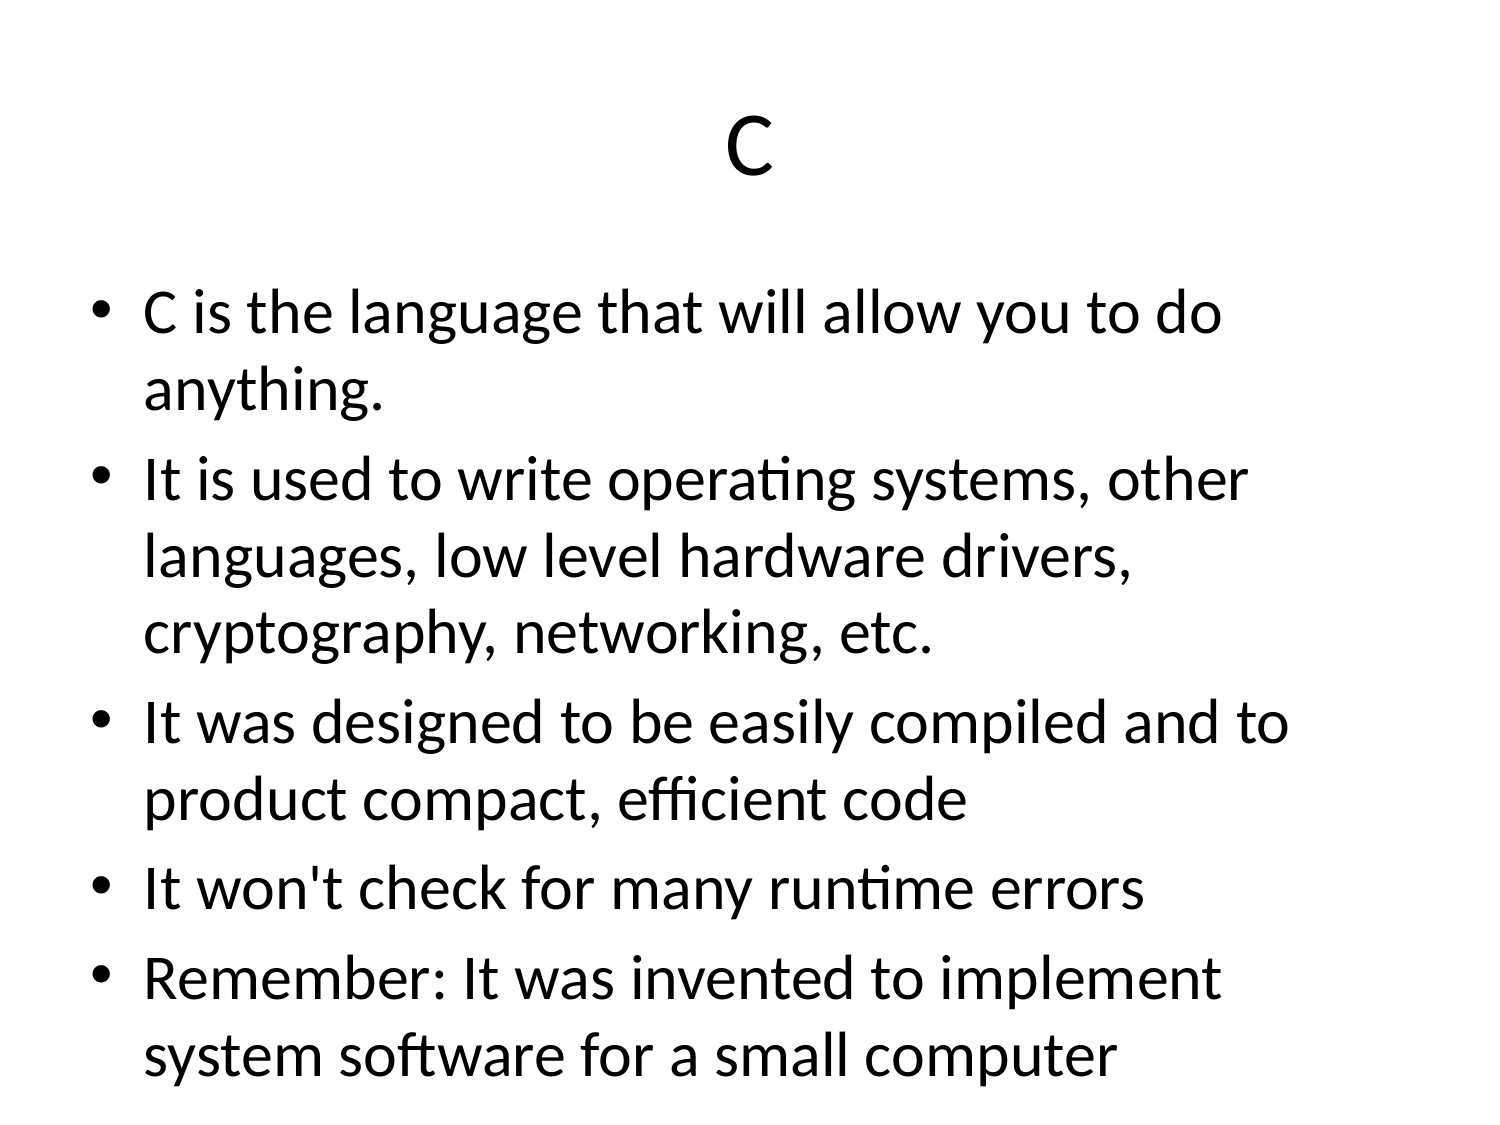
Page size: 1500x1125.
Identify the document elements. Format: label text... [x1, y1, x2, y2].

title C [75, 45, 1425, 233]
list C is the language that will allow you to do anything. It is used to write operating systems, other languages, low level hardware drivers, cryptography, networking, etc. It was designed to be easily compiled and to product compact, efficient code It won't check for many runtime errors Remember: It was invented to implement system software for a small computer [75, 262, 1425, 1099]
